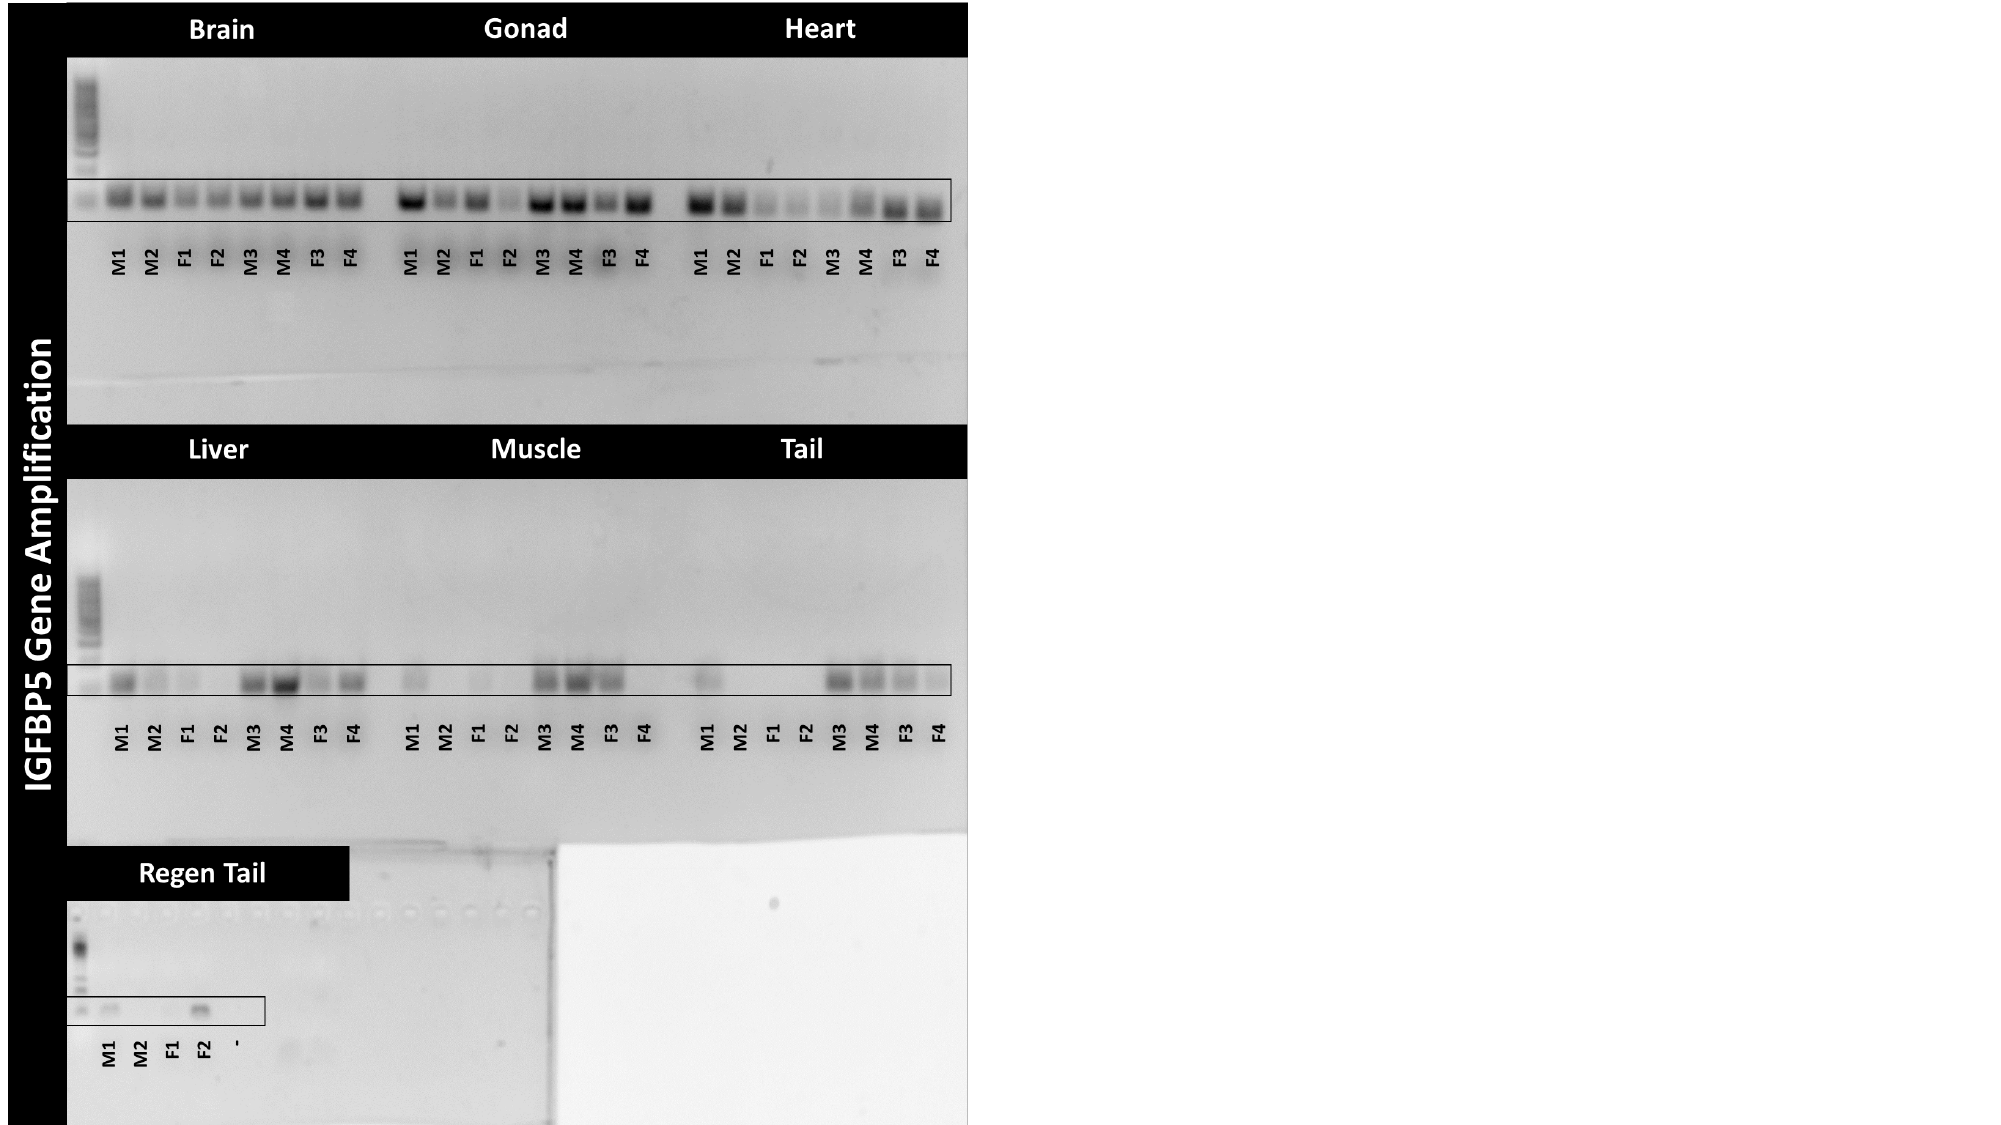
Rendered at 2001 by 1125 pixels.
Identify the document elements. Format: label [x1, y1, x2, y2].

picture [0, 0, 988, 1125]
